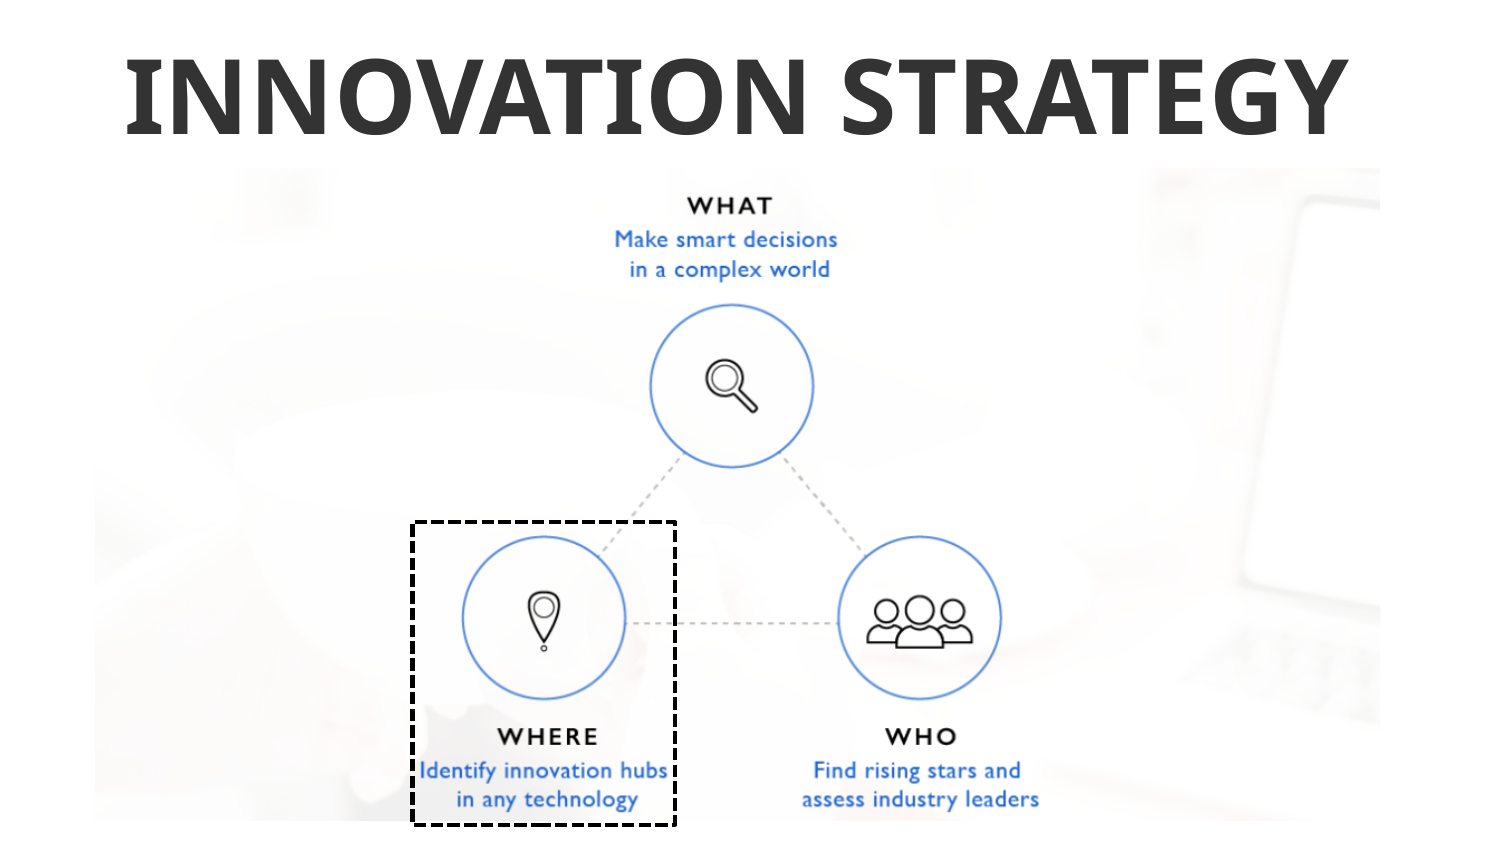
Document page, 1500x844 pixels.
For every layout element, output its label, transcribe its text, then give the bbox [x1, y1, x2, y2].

picture [94, 168, 1381, 821]
text_box INNOVATION STRATEGY [50, 23, 1425, 163]
